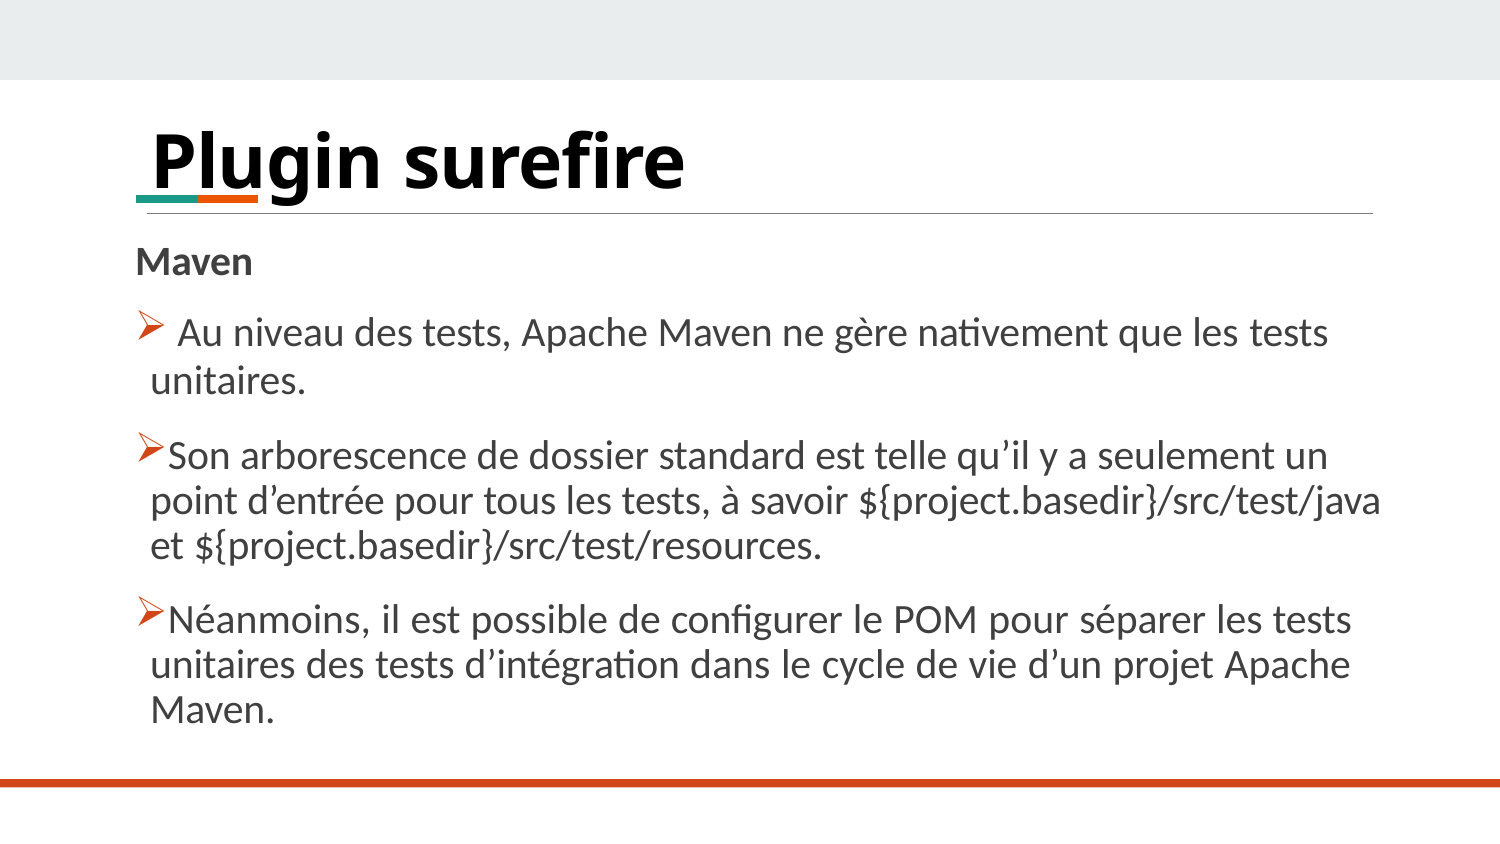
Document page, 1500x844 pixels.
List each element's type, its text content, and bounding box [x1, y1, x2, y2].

title Plugin surefire [147, 111, 714, 207]
text_box [0, 779, 1500, 788]
text_box Maven Au niveau des tests, Apache Maven ne gère nativement que les tests unitaires. Son arborescence de dossier standard est telle qu’il y a seulement un point d’entrée pour tous les tests, à savoir ${project.basedir}/src/test/java et ${project.basedir}/src/test/resources. Néanmoins, il est possible de configurer le POM pour séparer les tests unitaires des tests d’intégration dans le cycle de vie d’un projet Apache Maven. [132, 207, 1401, 732]
